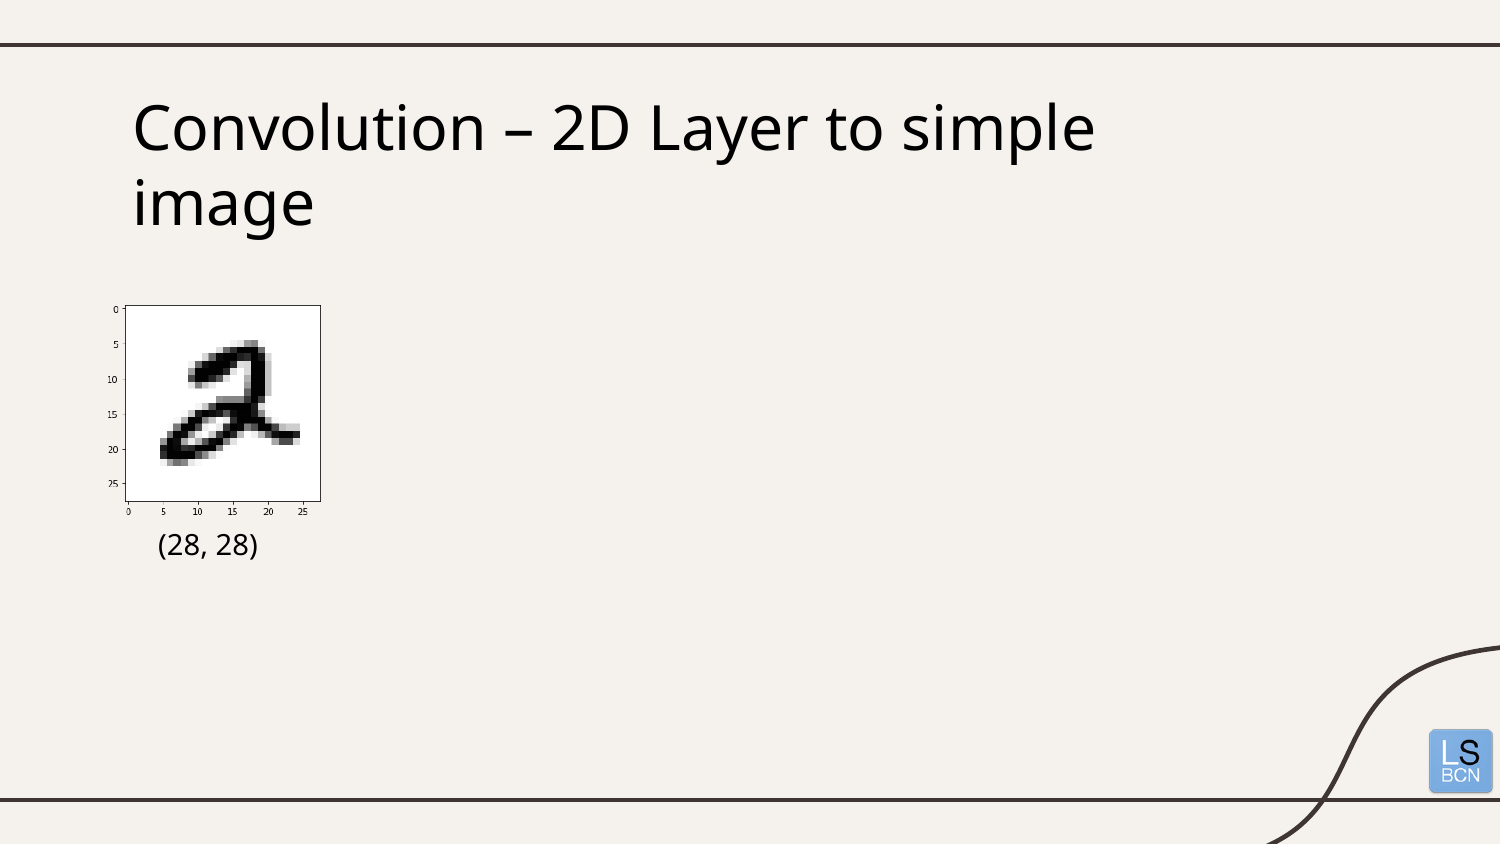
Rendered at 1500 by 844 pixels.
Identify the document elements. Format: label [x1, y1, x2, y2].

text_box [143, 523, 279, 559]
picture [1421, 721, 1500, 801]
title [116, 72, 1278, 167]
picture [100, 299, 326, 523]
